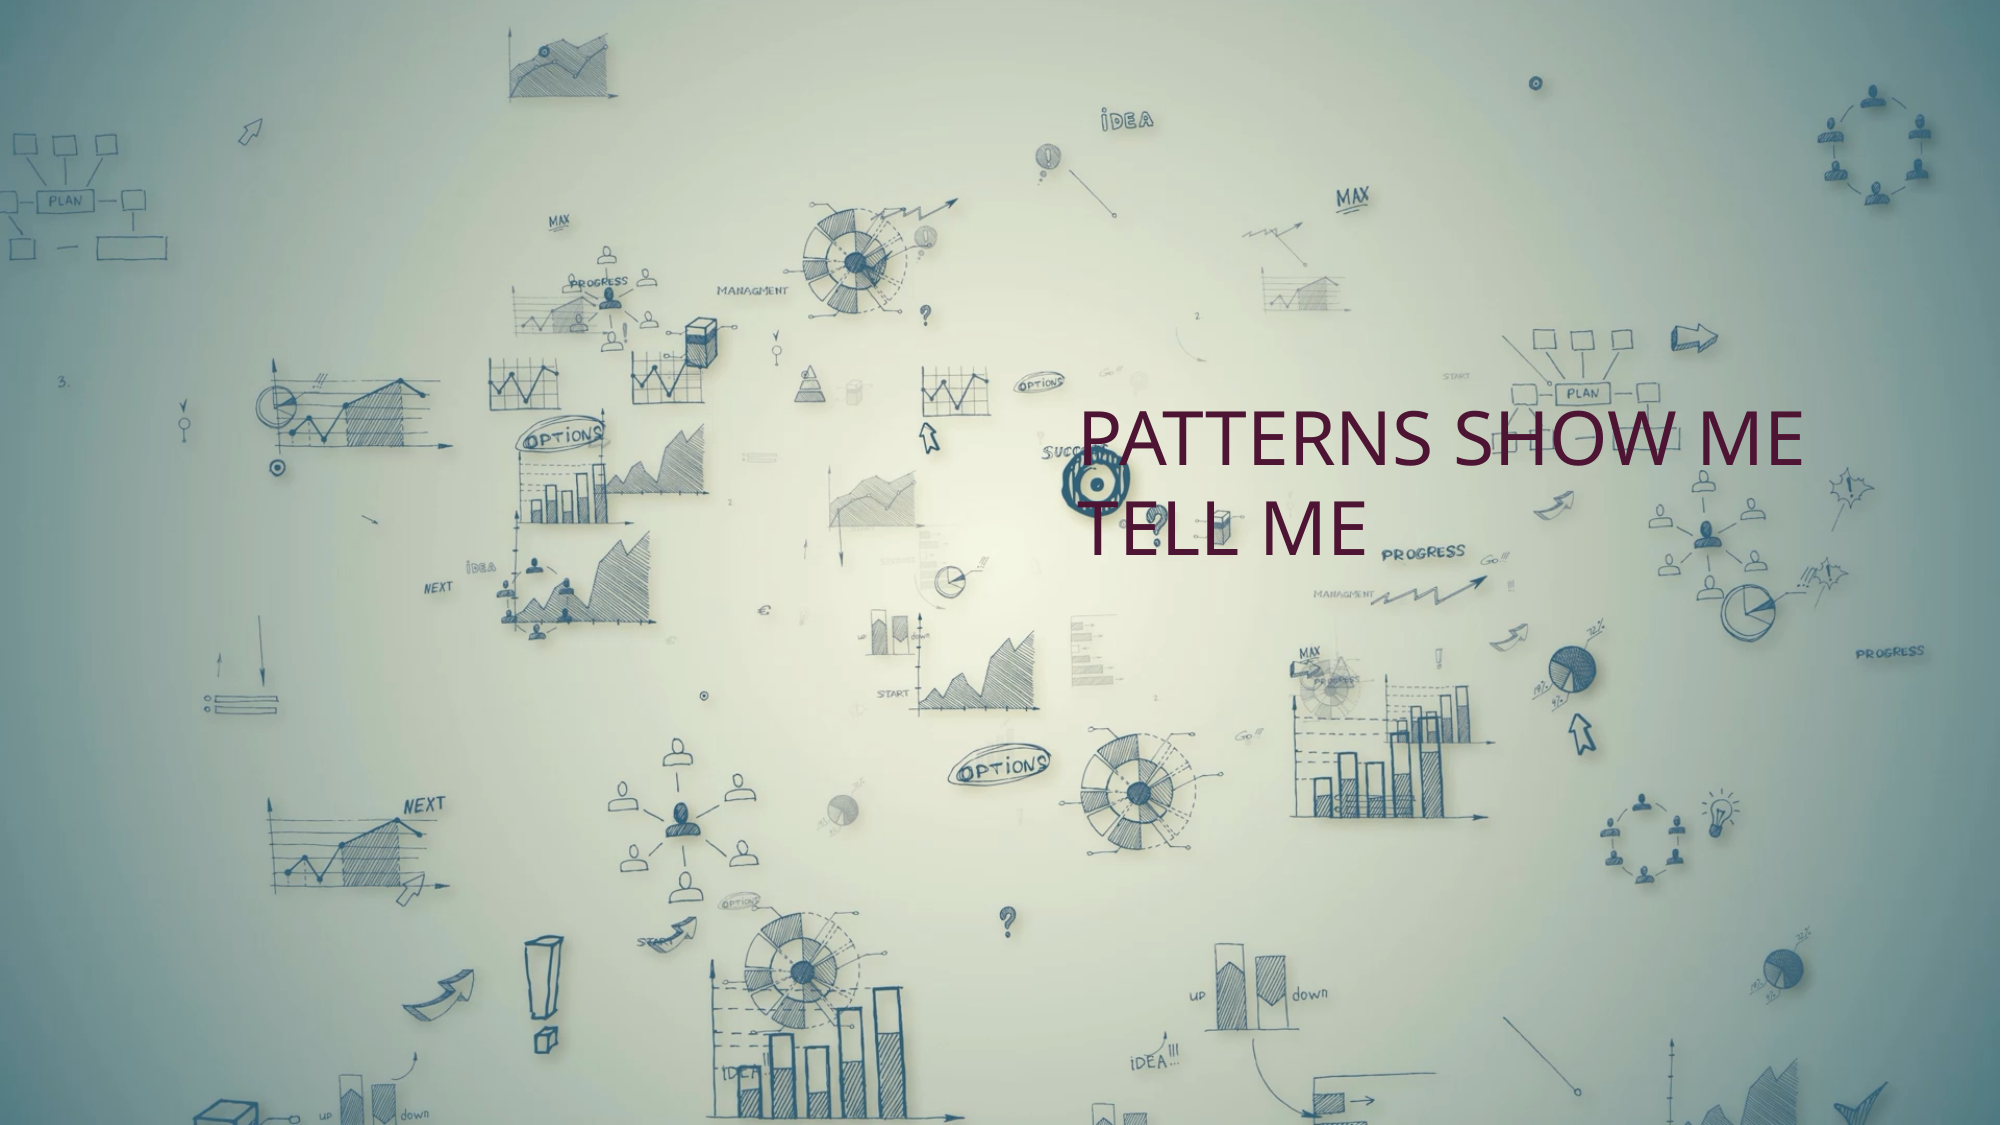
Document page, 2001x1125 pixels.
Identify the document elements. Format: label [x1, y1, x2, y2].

text_box [0, 0, 2000, 1125]
